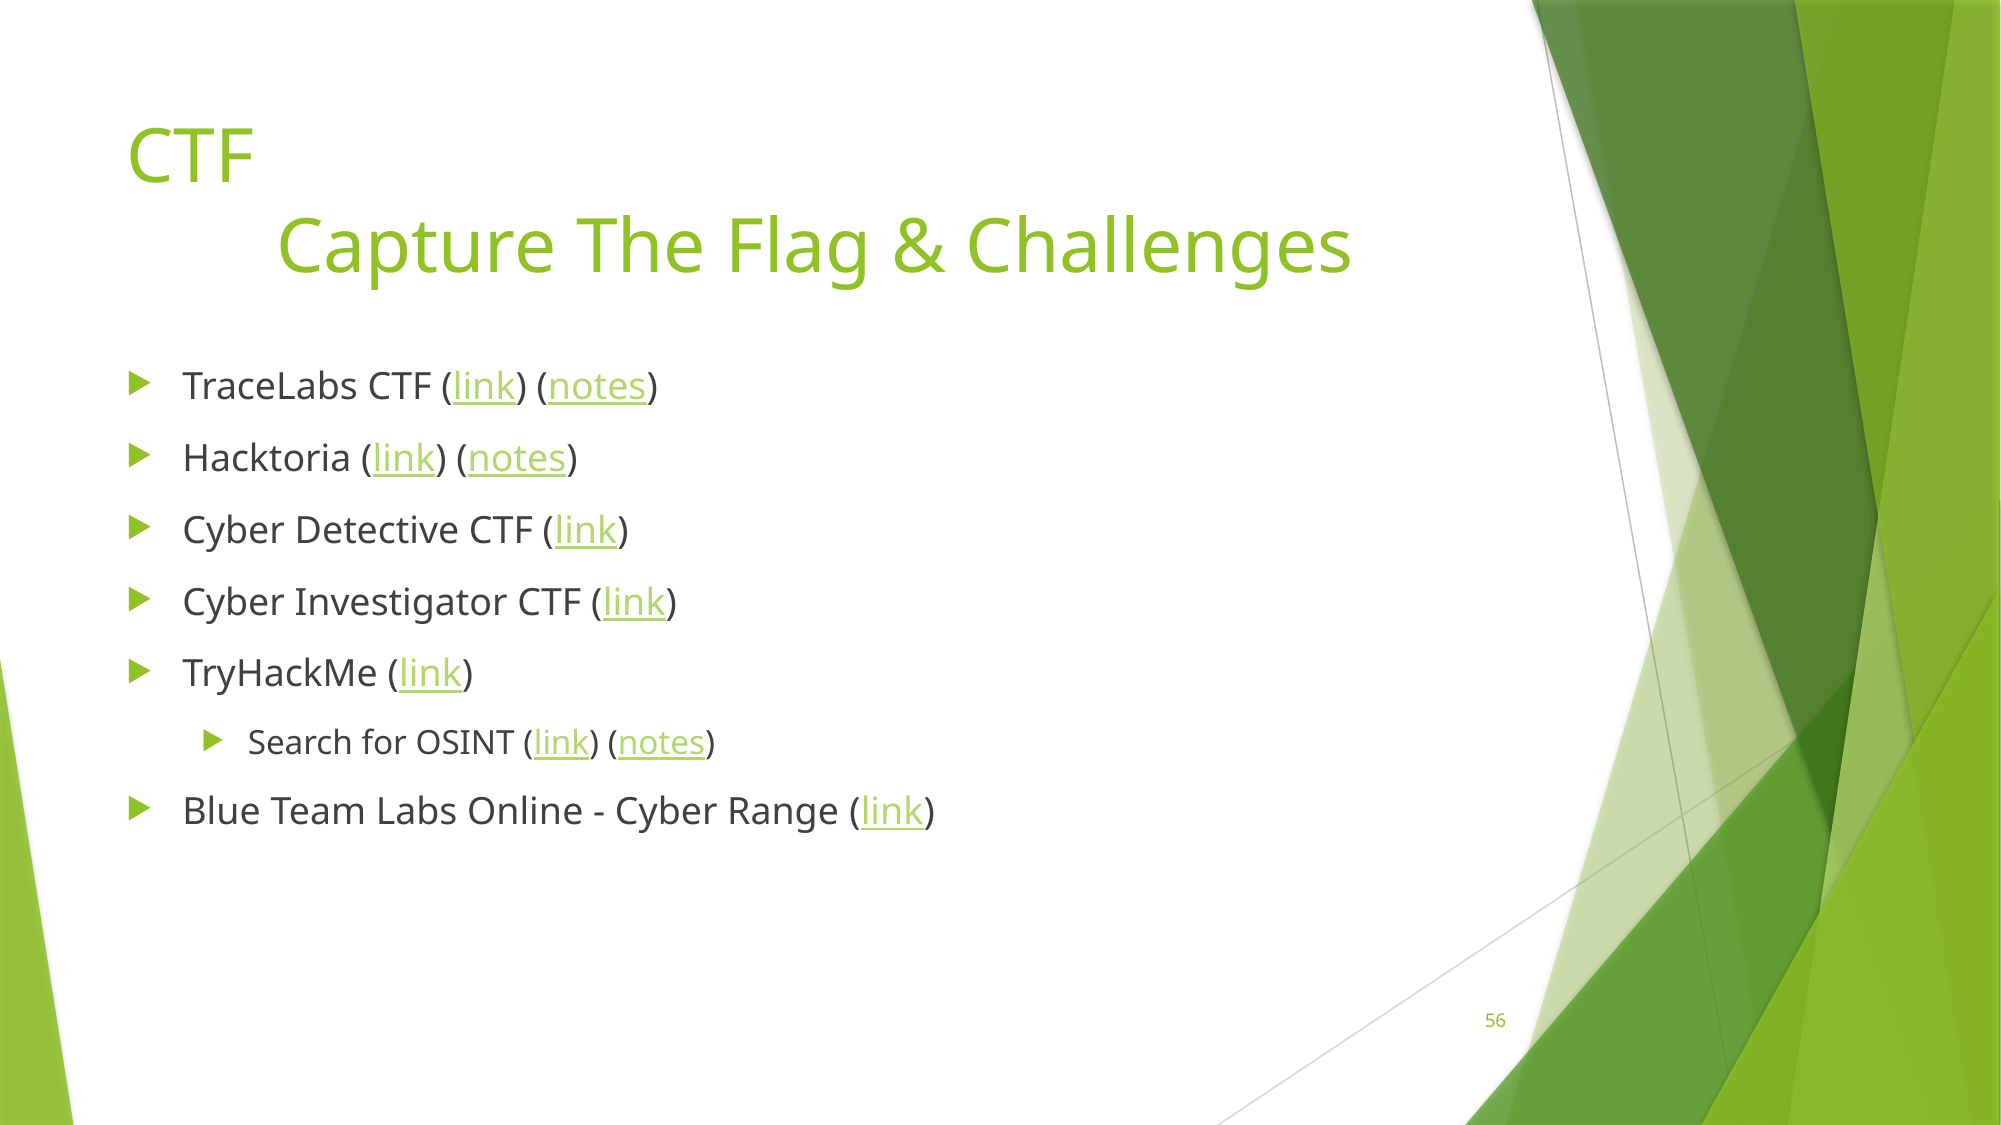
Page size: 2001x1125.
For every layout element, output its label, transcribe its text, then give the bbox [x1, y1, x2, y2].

title CTF Capture The Flag & Challenges [111, 99, 1522, 317]
list TraceLabs CTF (link) (notes) Hacktoria (link) (notes) Cyber Detective CTF (link) Cyber Investigator CTF (link) TryHackMe (link) Search for OSINT (link) (notes) Blue Team Labs Online - Cyber Range (link) [111, 354, 1522, 992]
slide_number 56 [1409, 991, 1522, 1051]
